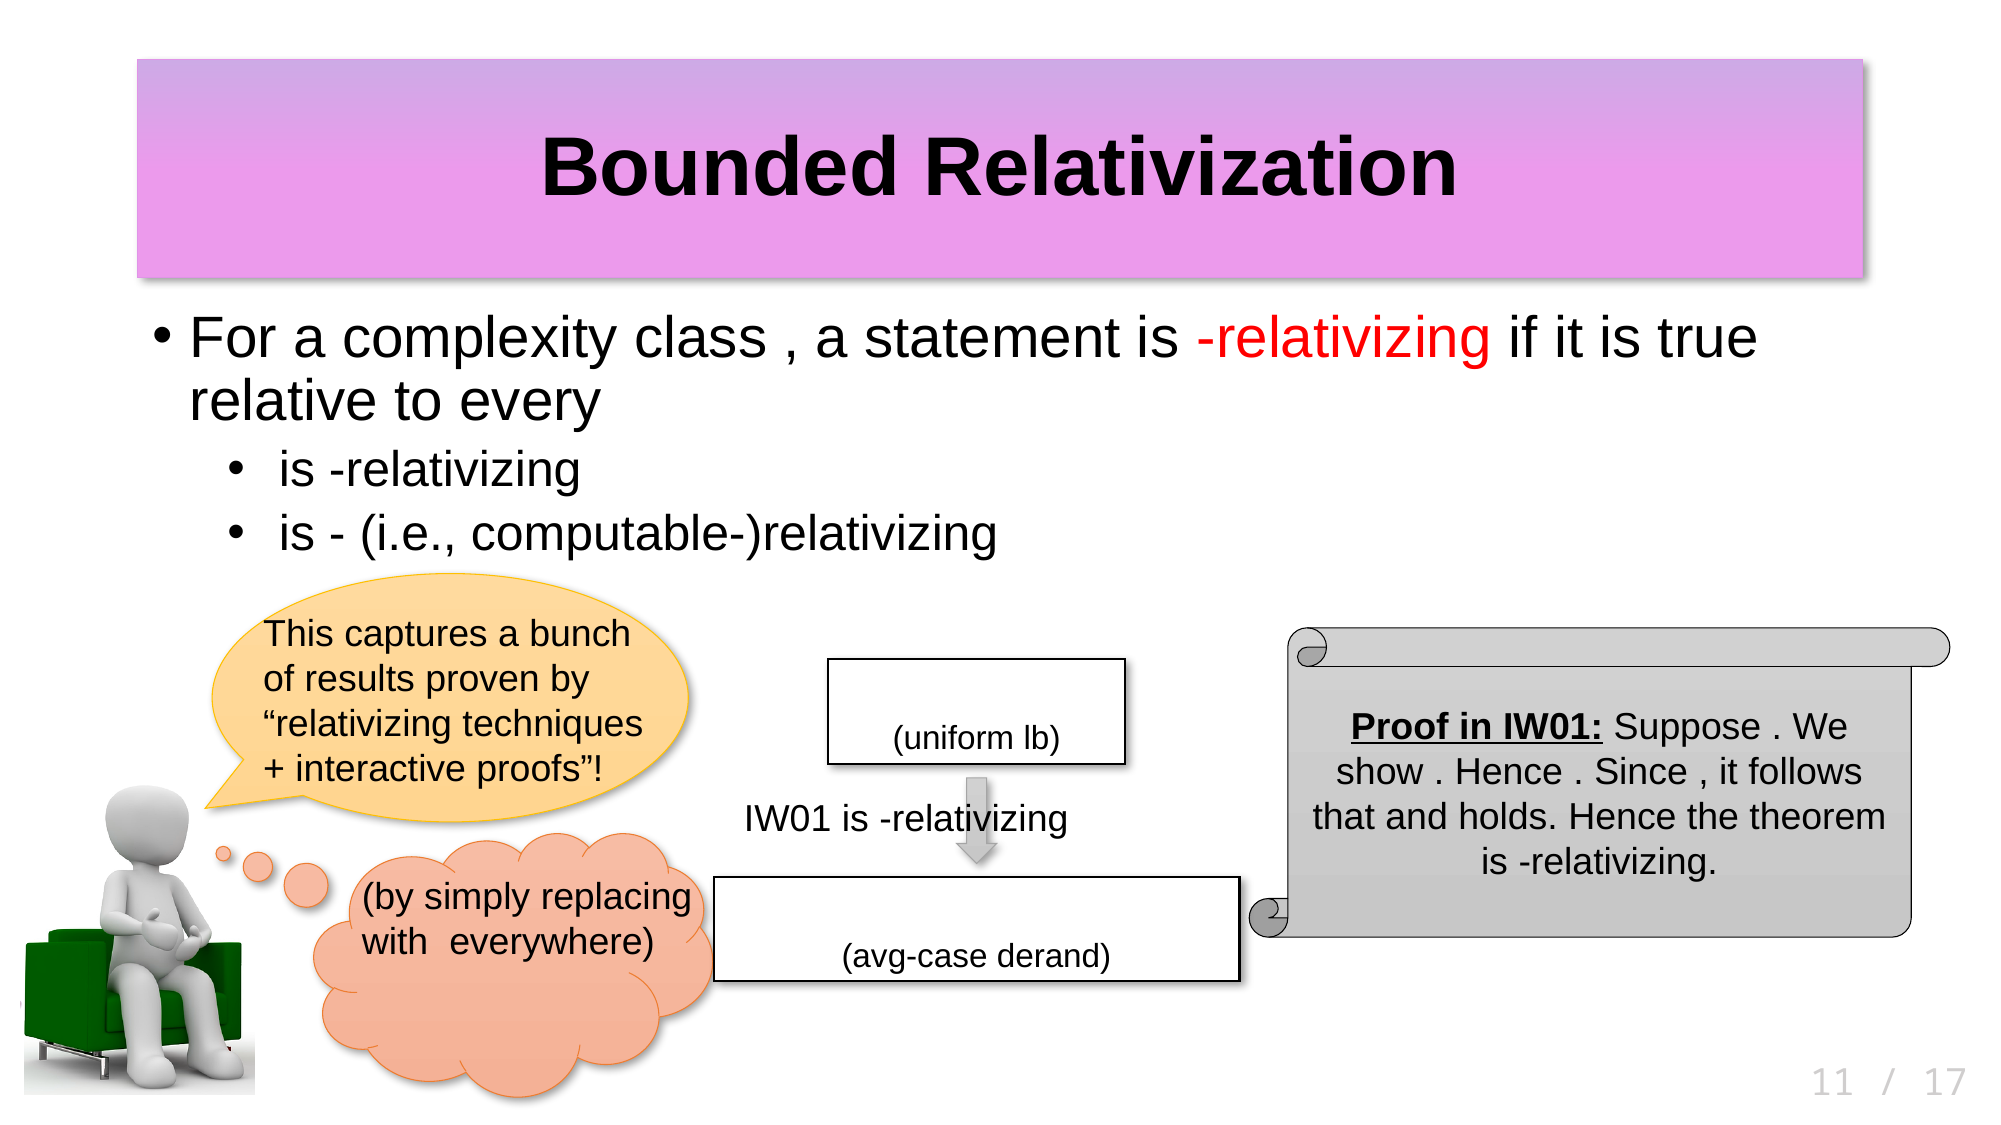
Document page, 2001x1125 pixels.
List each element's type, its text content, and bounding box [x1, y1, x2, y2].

text_box 11 / 17 [1794, 1050, 2000, 1110]
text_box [313, 832, 727, 1097]
picture [20, 785, 255, 1095]
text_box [713, 659, 1240, 983]
title Bounded Relativization [137, 59, 1863, 278]
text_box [212, 573, 689, 822]
